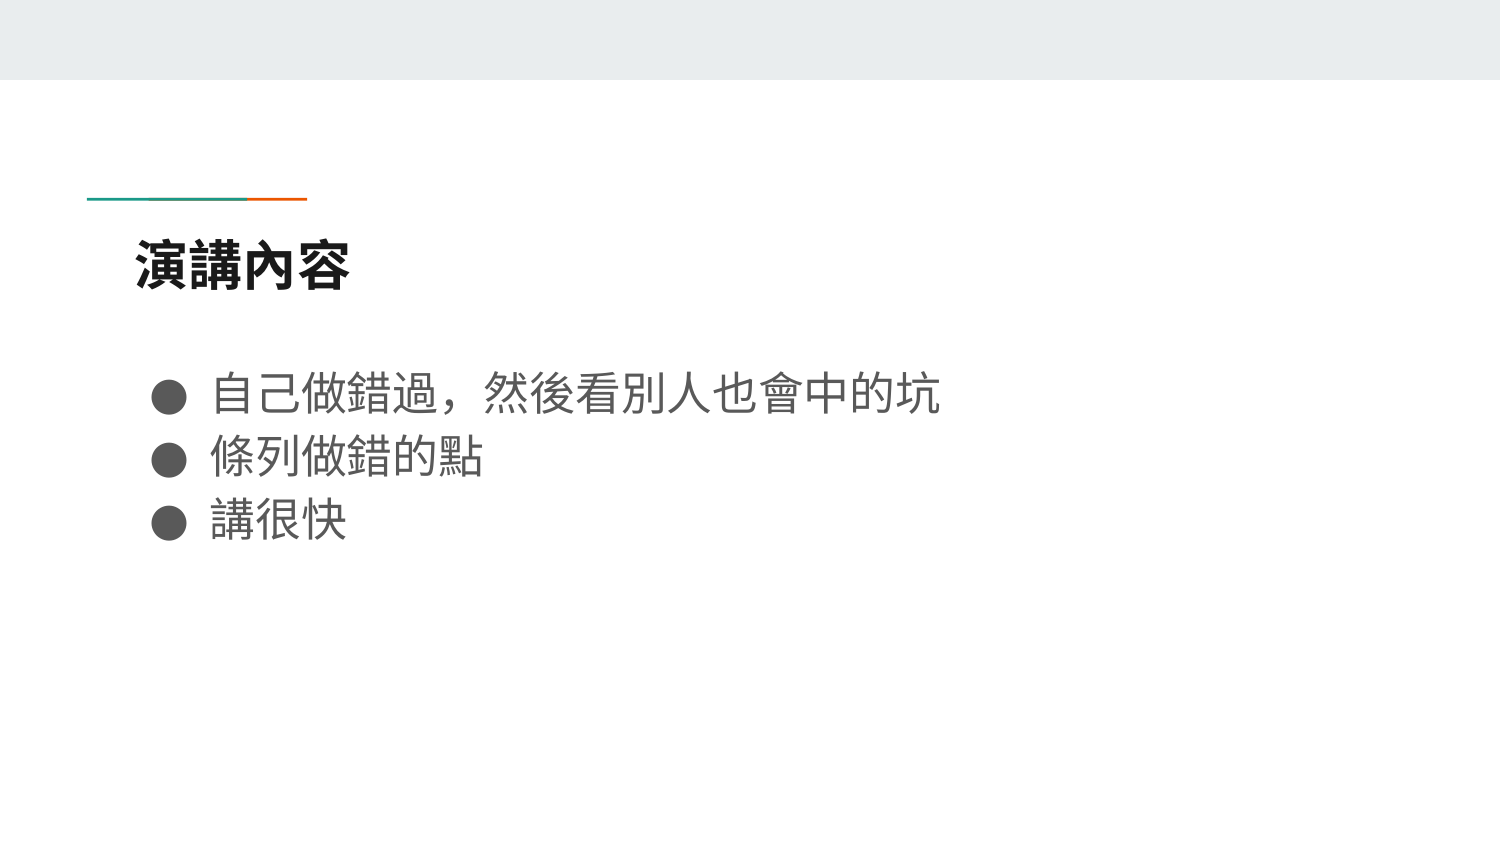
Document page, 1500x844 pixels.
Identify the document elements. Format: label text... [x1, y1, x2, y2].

list 自己做錯過，然後看別人也會中的坑 條列做錯的點 講很快 [119, 341, 1381, 712]
title 演講內容 [119, 216, 1381, 305]
